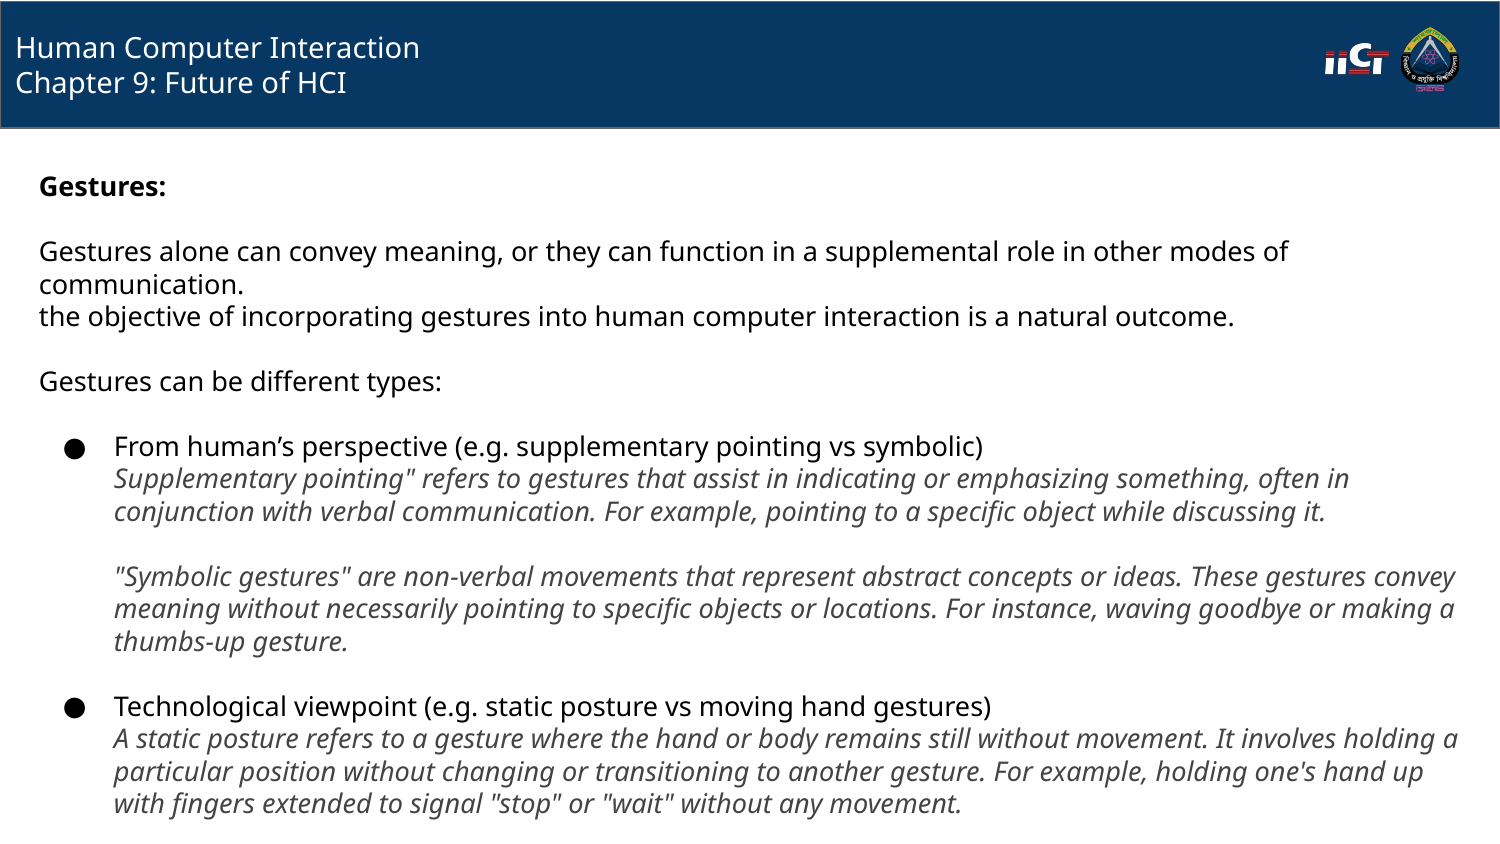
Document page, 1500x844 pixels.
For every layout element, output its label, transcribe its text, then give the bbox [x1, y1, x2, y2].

picture [1324, 43, 1391, 75]
text_box Gestures: Gestures alone can convey meaning, or they can function in a supplemental role in other modes of communication. the objective of incorporating gestures into human computer interaction is a natural outcome. Gestures can be different types: From human’s perspective (e.g. supplementary pointing vs symbolic) Supplementary pointing" refers to gestures that assist in indicating or emphasizing something, often in conjunction with verbal communication. For example, pointing to a specific object while discussing it. "Symbolic gestures" are non-verbal movements that represent abstract concepts or ideas. These gestures convey meaning without necessarily pointing to specific objects or locations. For instance, waving goodbye or making a thumbs-up gesture. Technological viewpoint (e.g. static posture vs moving hand gestures) A static posture refers to a gesture where the hand or body remains still without movement. It involves holding a particular position without changing or transitioning to another gesture. For example, holding one's hand up with fingers extended to signal "stop" or "wait" without any movement. [23, 154, 1476, 817]
text_box Human Computer Interaction Chapter 9: Future of HCI [0, 1, 1500, 128]
picture [1399, 26, 1460, 92]
